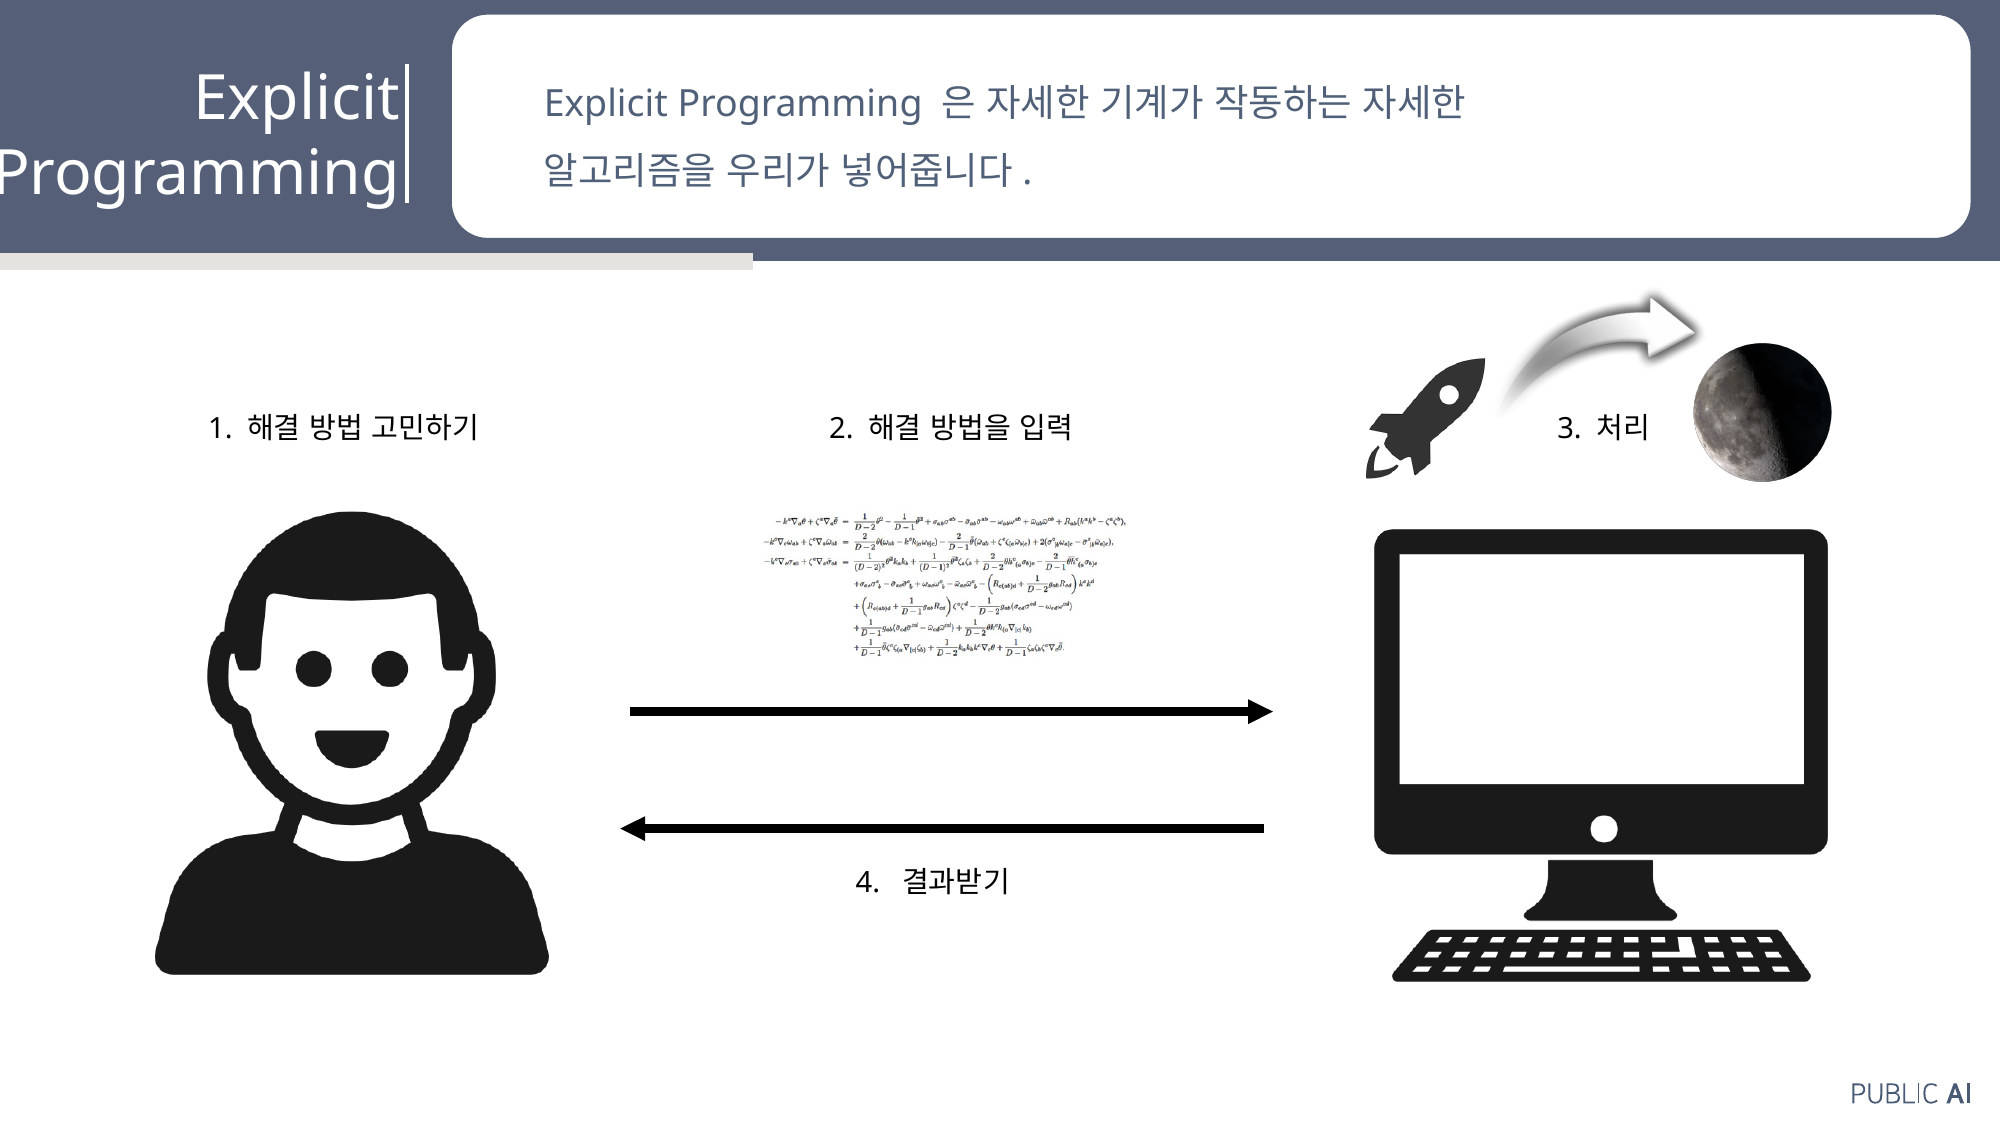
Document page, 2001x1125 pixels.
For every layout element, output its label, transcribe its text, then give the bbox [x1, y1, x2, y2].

text_box 1. 해결 방법 고민하기 [197, 399, 491, 456]
picture [761, 509, 1126, 659]
text_box 2. 해결 방법을 입력 [818, 399, 1085, 456]
text_box [620, 822, 1264, 835]
text_box 4. 결과받기 [844, 852, 1021, 909]
picture [123, 493, 565, 991]
picture [1361, 273, 1871, 996]
text_box [629, 705, 1273, 718]
text_box 3. 처리 [1546, 399, 1662, 456]
text_box Explicit Programming [0, 49, 416, 214]
text_box Explicit Programming 은 자세한 기계가 작동하는 자세한 알고리즘을 우리가 넣어줍니다. [529, 49, 1529, 200]
